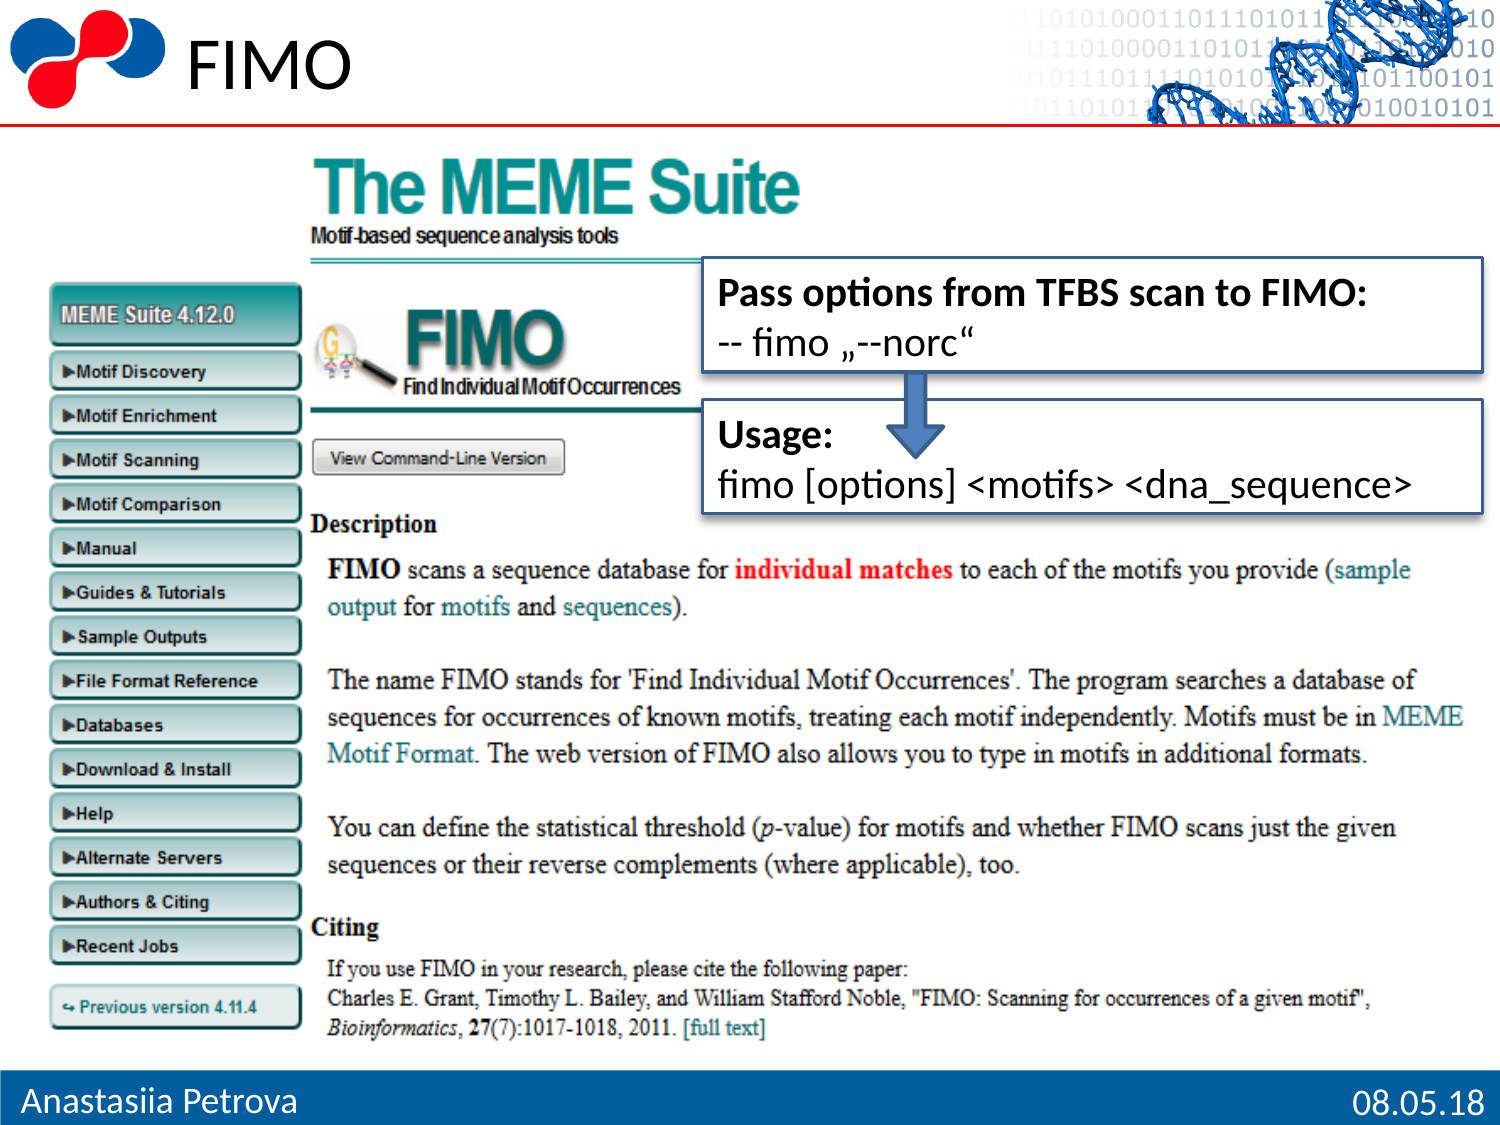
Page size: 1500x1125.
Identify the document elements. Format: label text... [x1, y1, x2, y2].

picture [986, 0, 1500, 124]
picture [0, 8, 175, 110]
list FIMO [171, 7, 1010, 102]
picture [41, 136, 1483, 1054]
